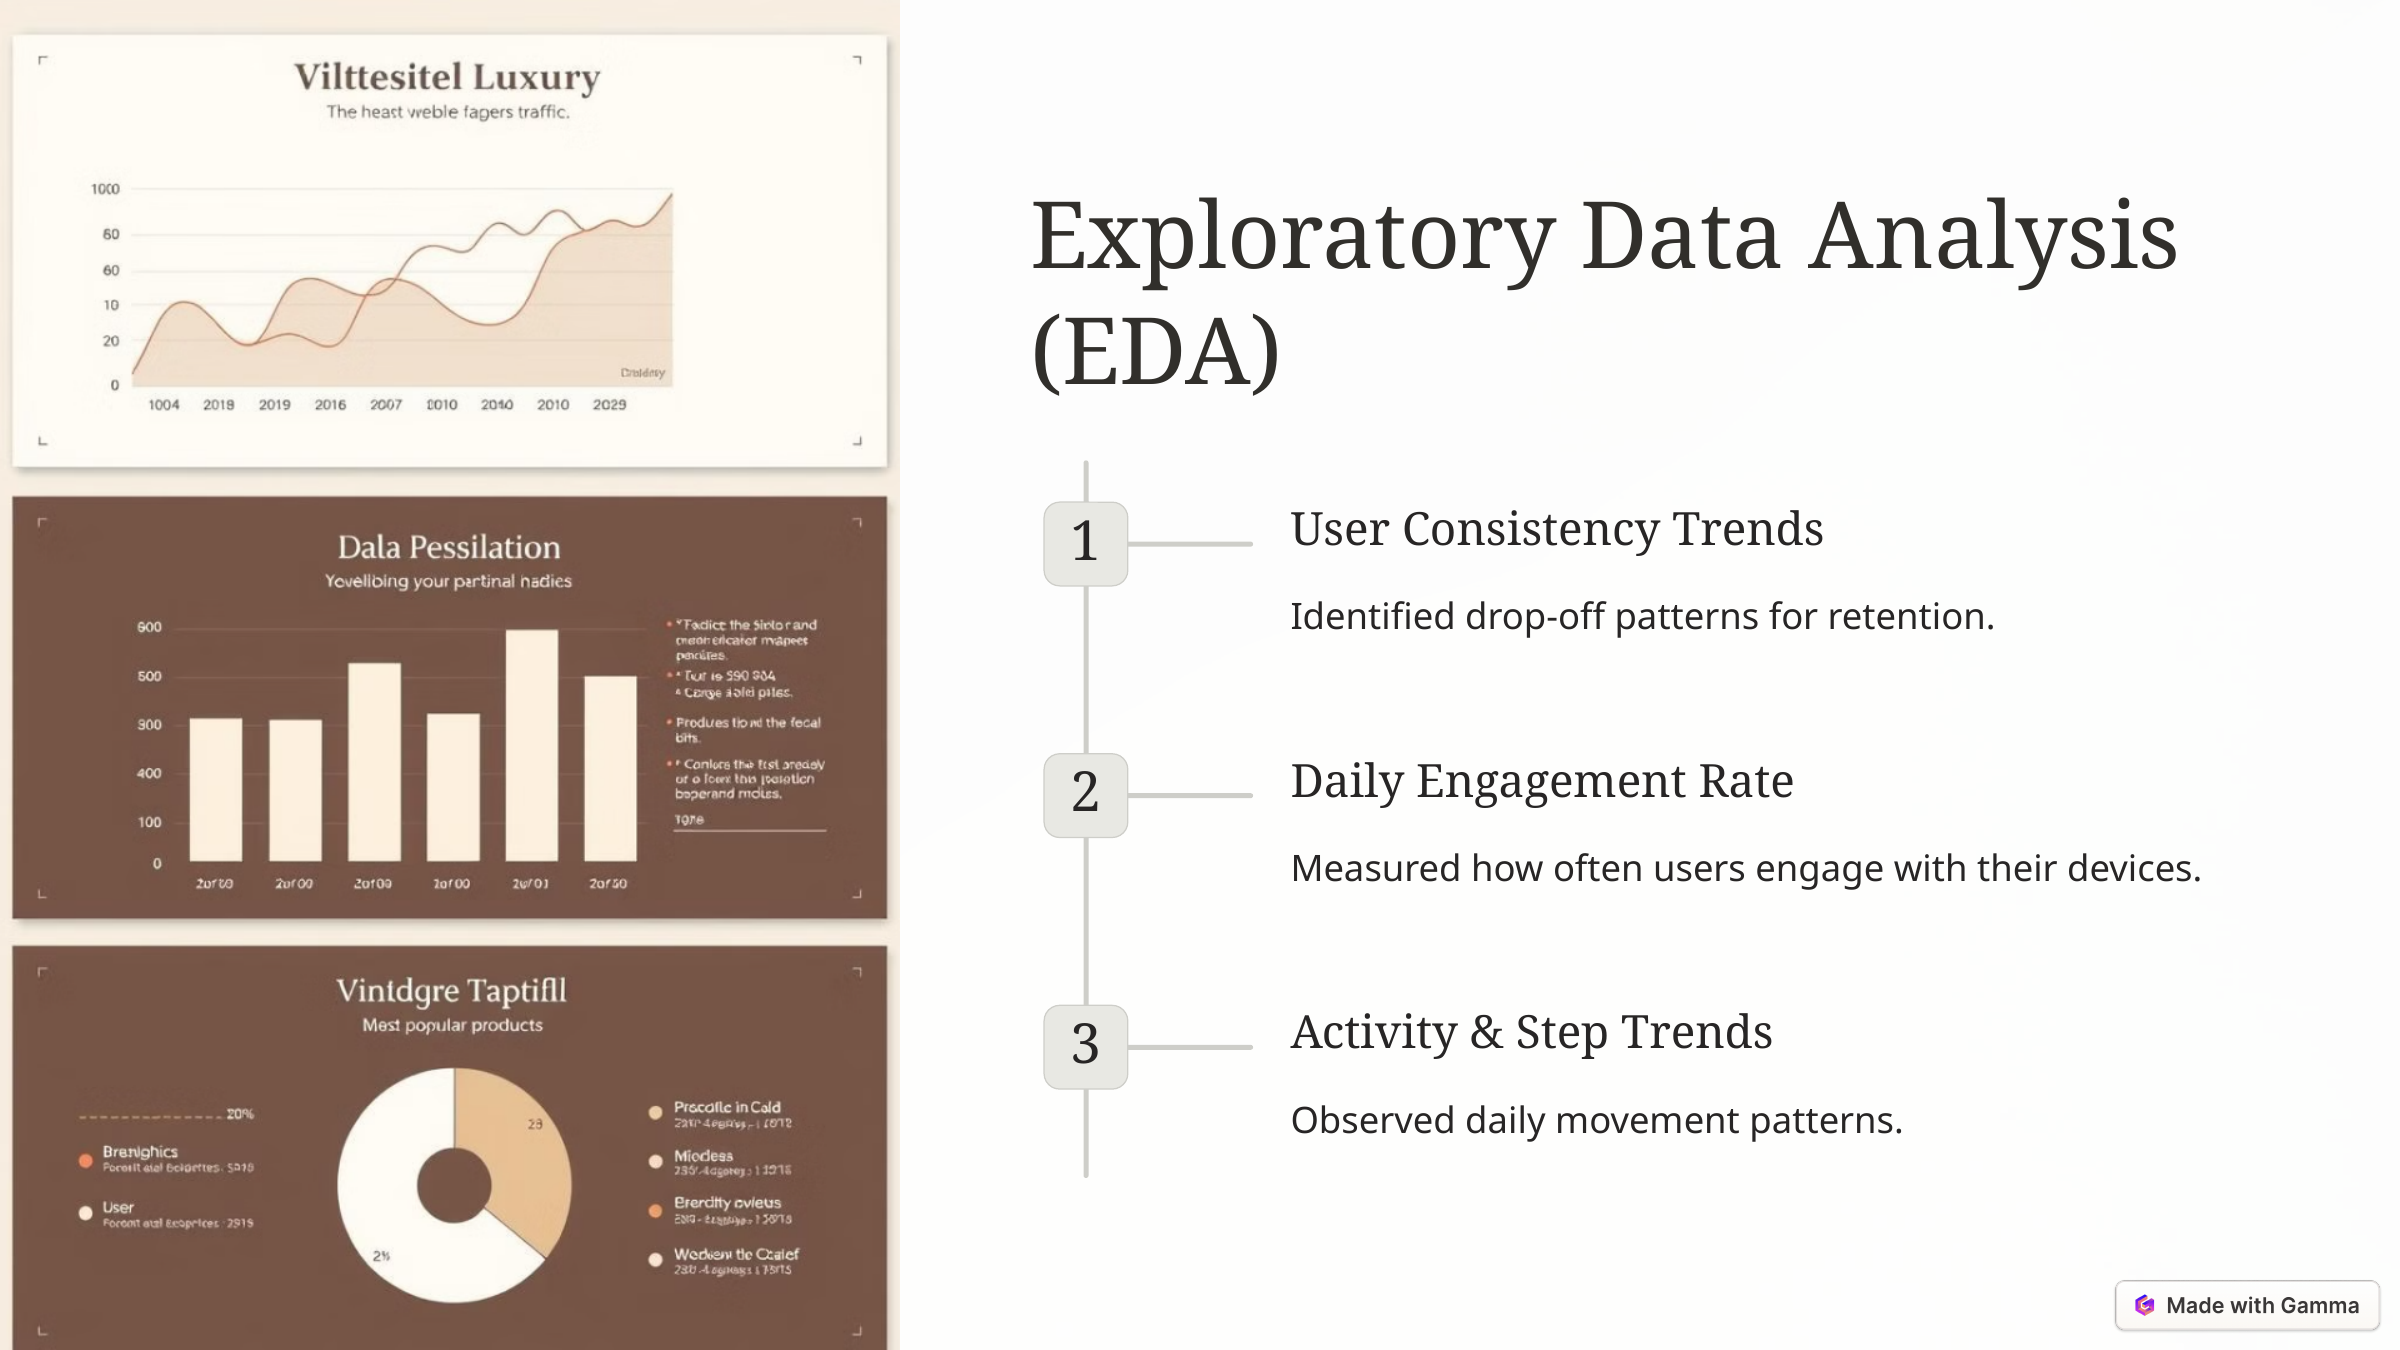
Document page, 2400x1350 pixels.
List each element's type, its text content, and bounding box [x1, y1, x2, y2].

text_box [1083, 586, 1089, 753]
text_box Measured how often users engage with their devices. [1290, 829, 2270, 890]
text_box Activity & Step Trends [1290, 1000, 1756, 1059]
text_box [1044, 753, 1128, 838]
text_box [1044, 502, 1128, 586]
text_box 2 [1070, 767, 1102, 824]
text_box Observed daily movement patterns. [1290, 1081, 2270, 1141]
text_box [1128, 793, 1254, 799]
text_box [1128, 1044, 1254, 1050]
text_box [1128, 541, 1254, 547]
text_box Exploratory Data Analysis (EDA) [1030, 171, 2270, 405]
picture [0, 0, 900, 1350]
picture [2106, 1271, 2389, 1339]
text_box [1044, 1005, 1128, 1090]
text_box Identified drop-off patterns for retention. [1290, 577, 2270, 638]
text_box User Consistency Trends [1290, 497, 1801, 556]
text_box 3 [1070, 1019, 1102, 1076]
text_box [1083, 838, 1089, 1005]
text_box [1083, 460, 1089, 502]
text_box Daily Engagement Rate [1290, 749, 1774, 808]
text_box 1 [1073, 516, 1098, 572]
text_box [1083, 1090, 1089, 1178]
